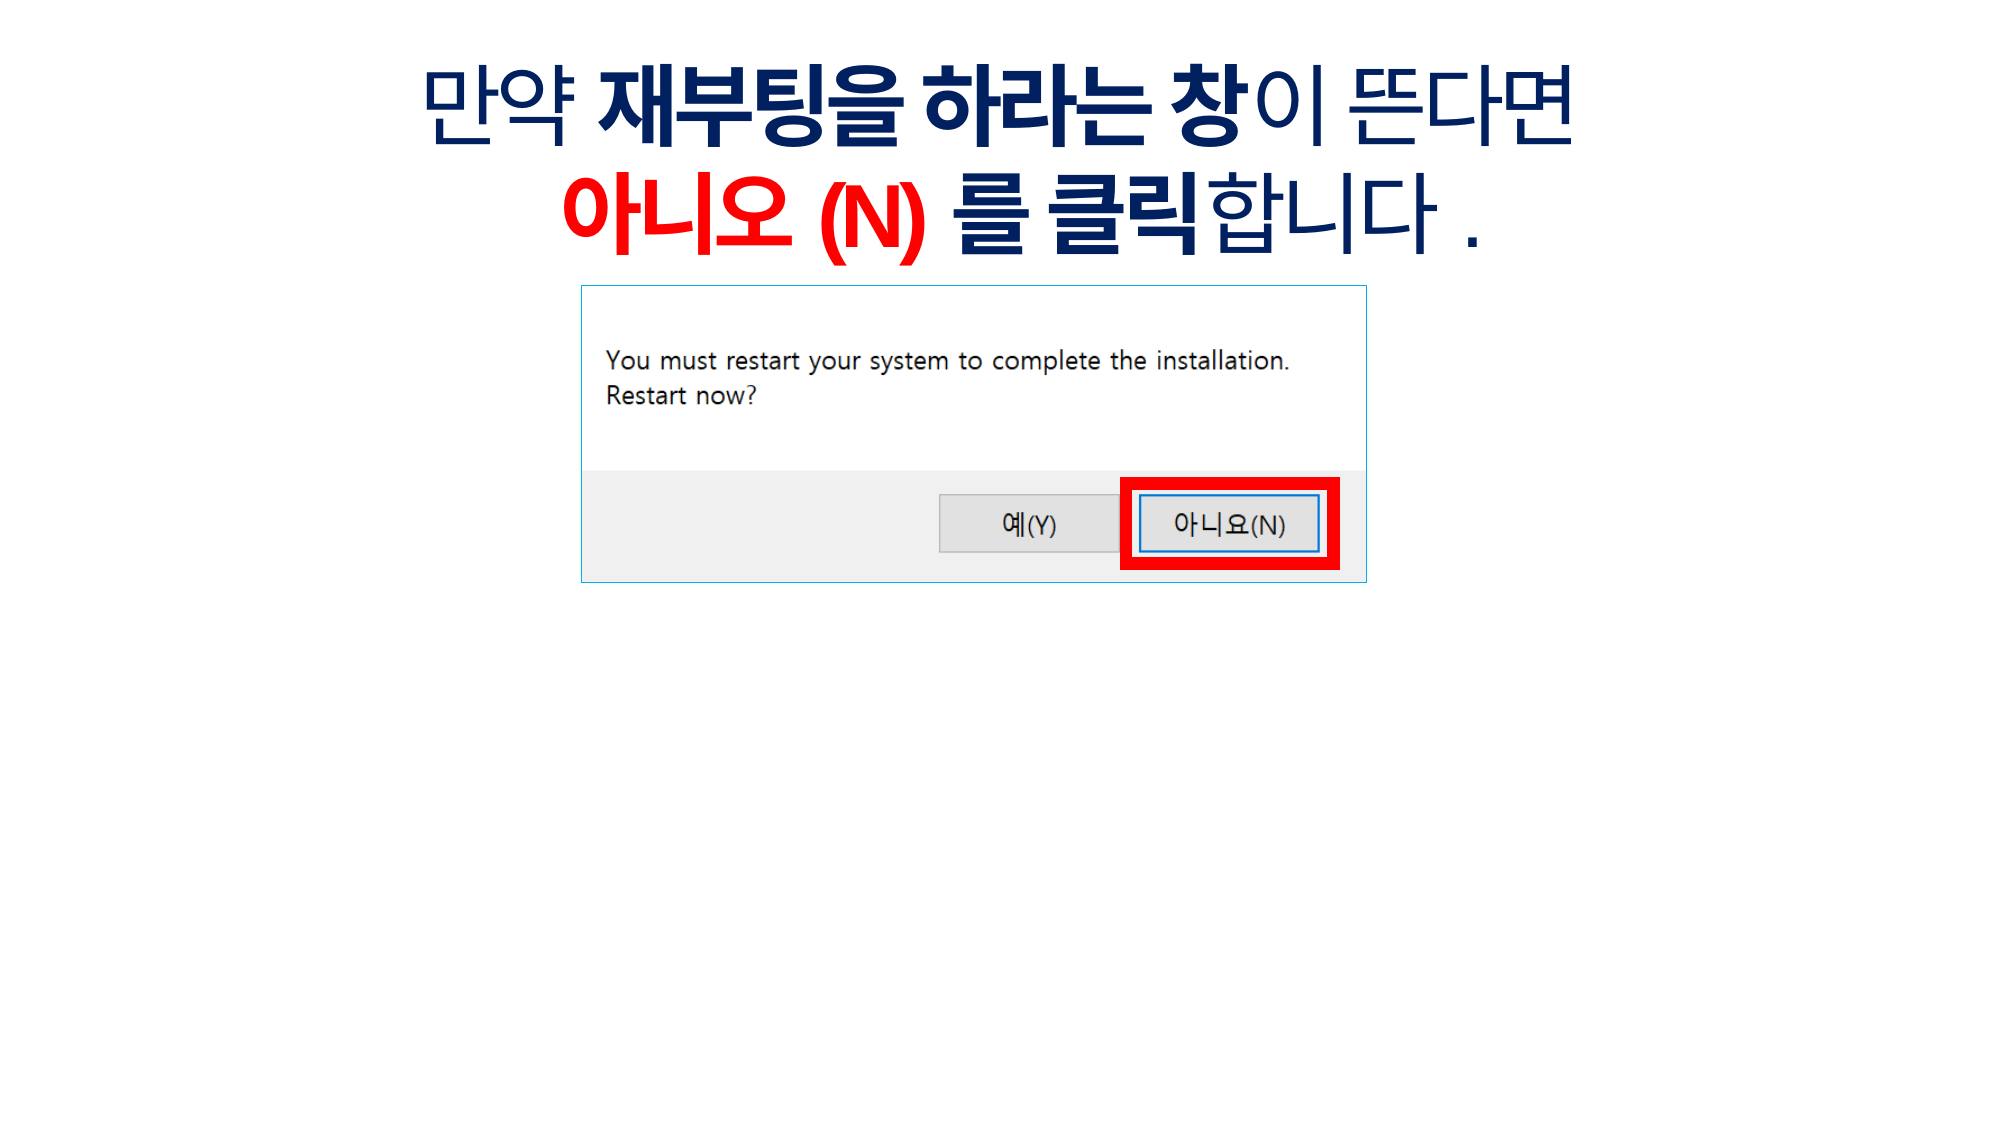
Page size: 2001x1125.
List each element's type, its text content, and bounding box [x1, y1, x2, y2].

text_box 만약 재부팅을 하라는 창이 뜬다면 아니오(N)를 클릭합니다. [59, 42, 1940, 273]
picture [583, 287, 1365, 581]
